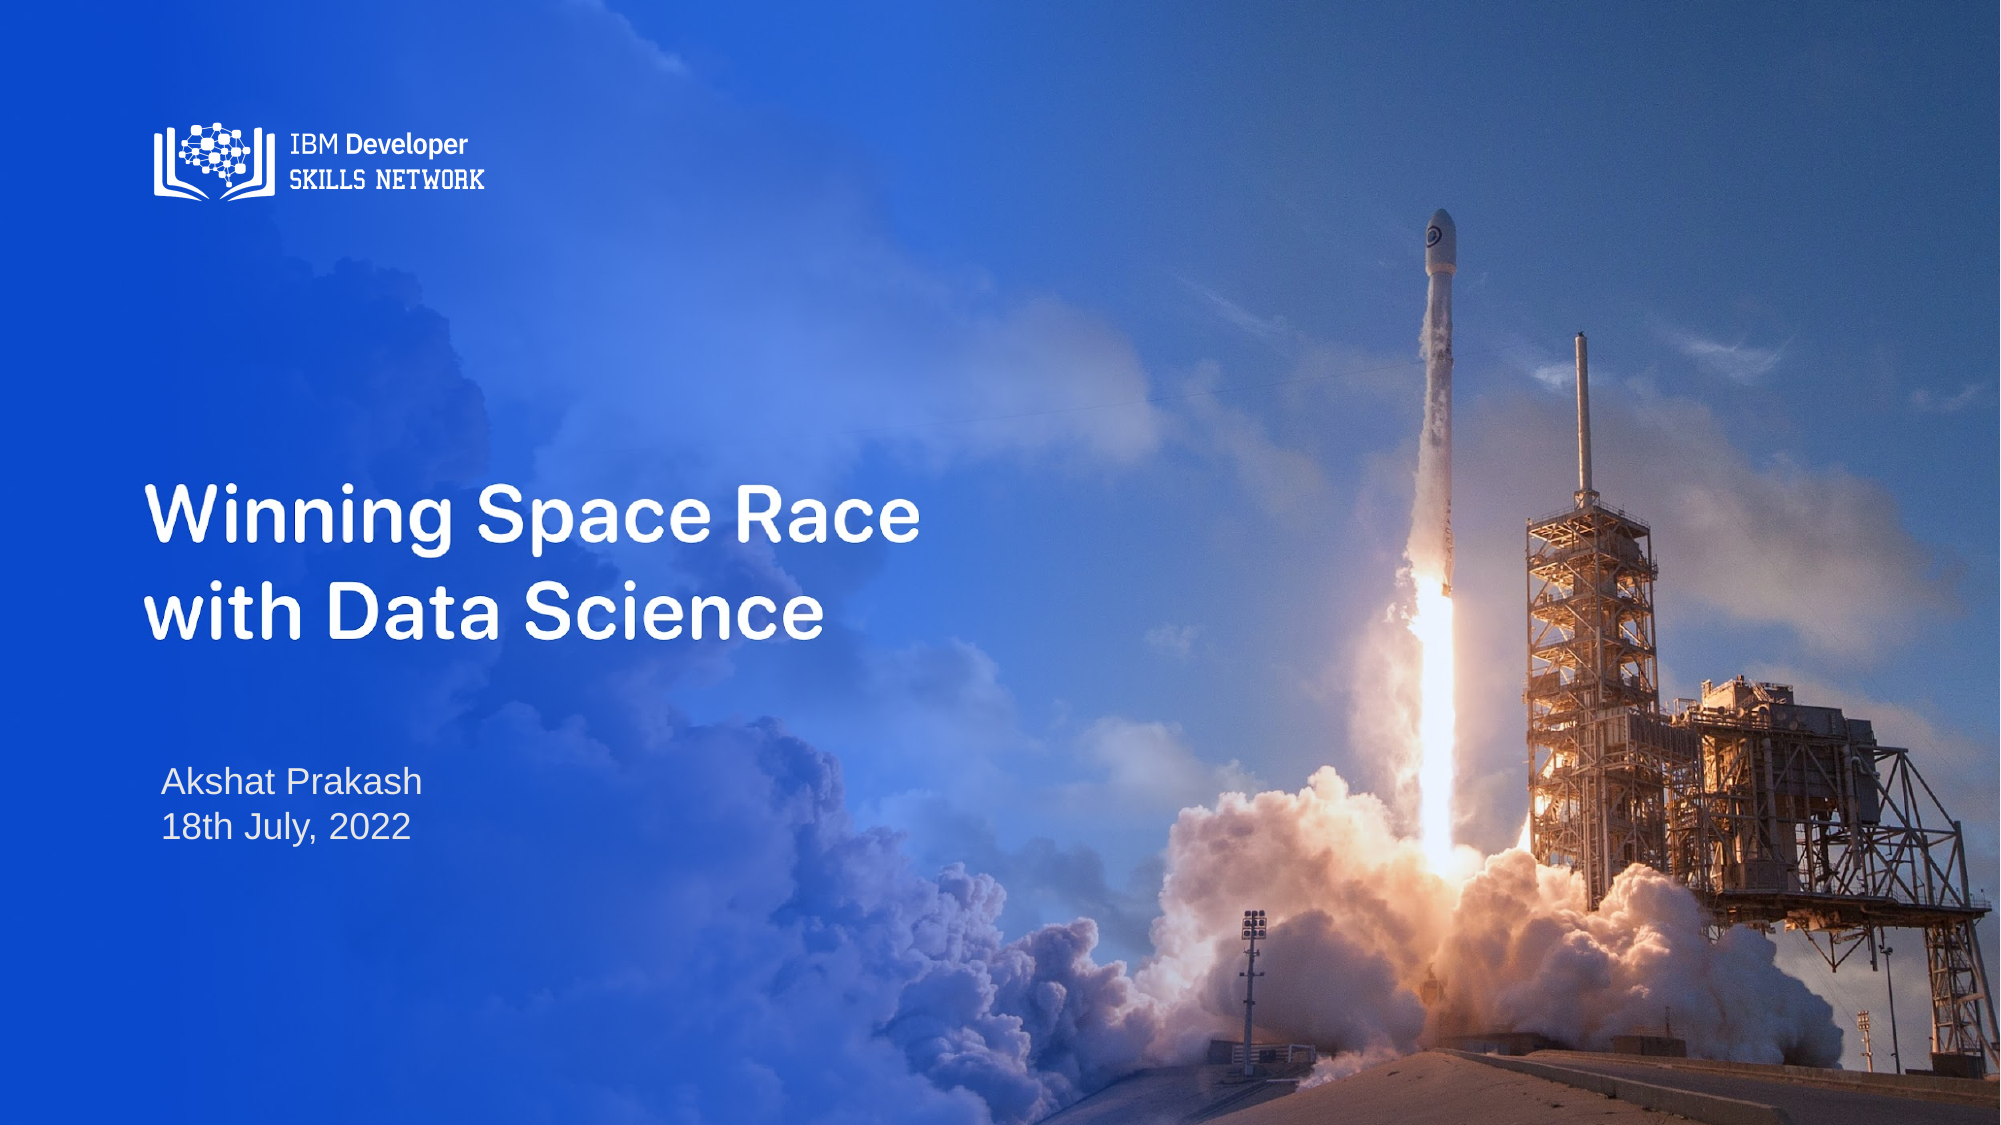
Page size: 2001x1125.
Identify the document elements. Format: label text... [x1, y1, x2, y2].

text_box Akshat Prakash 18th July, 2022 [145, 749, 559, 855]
picture [0, 0, 2001, 1125]
